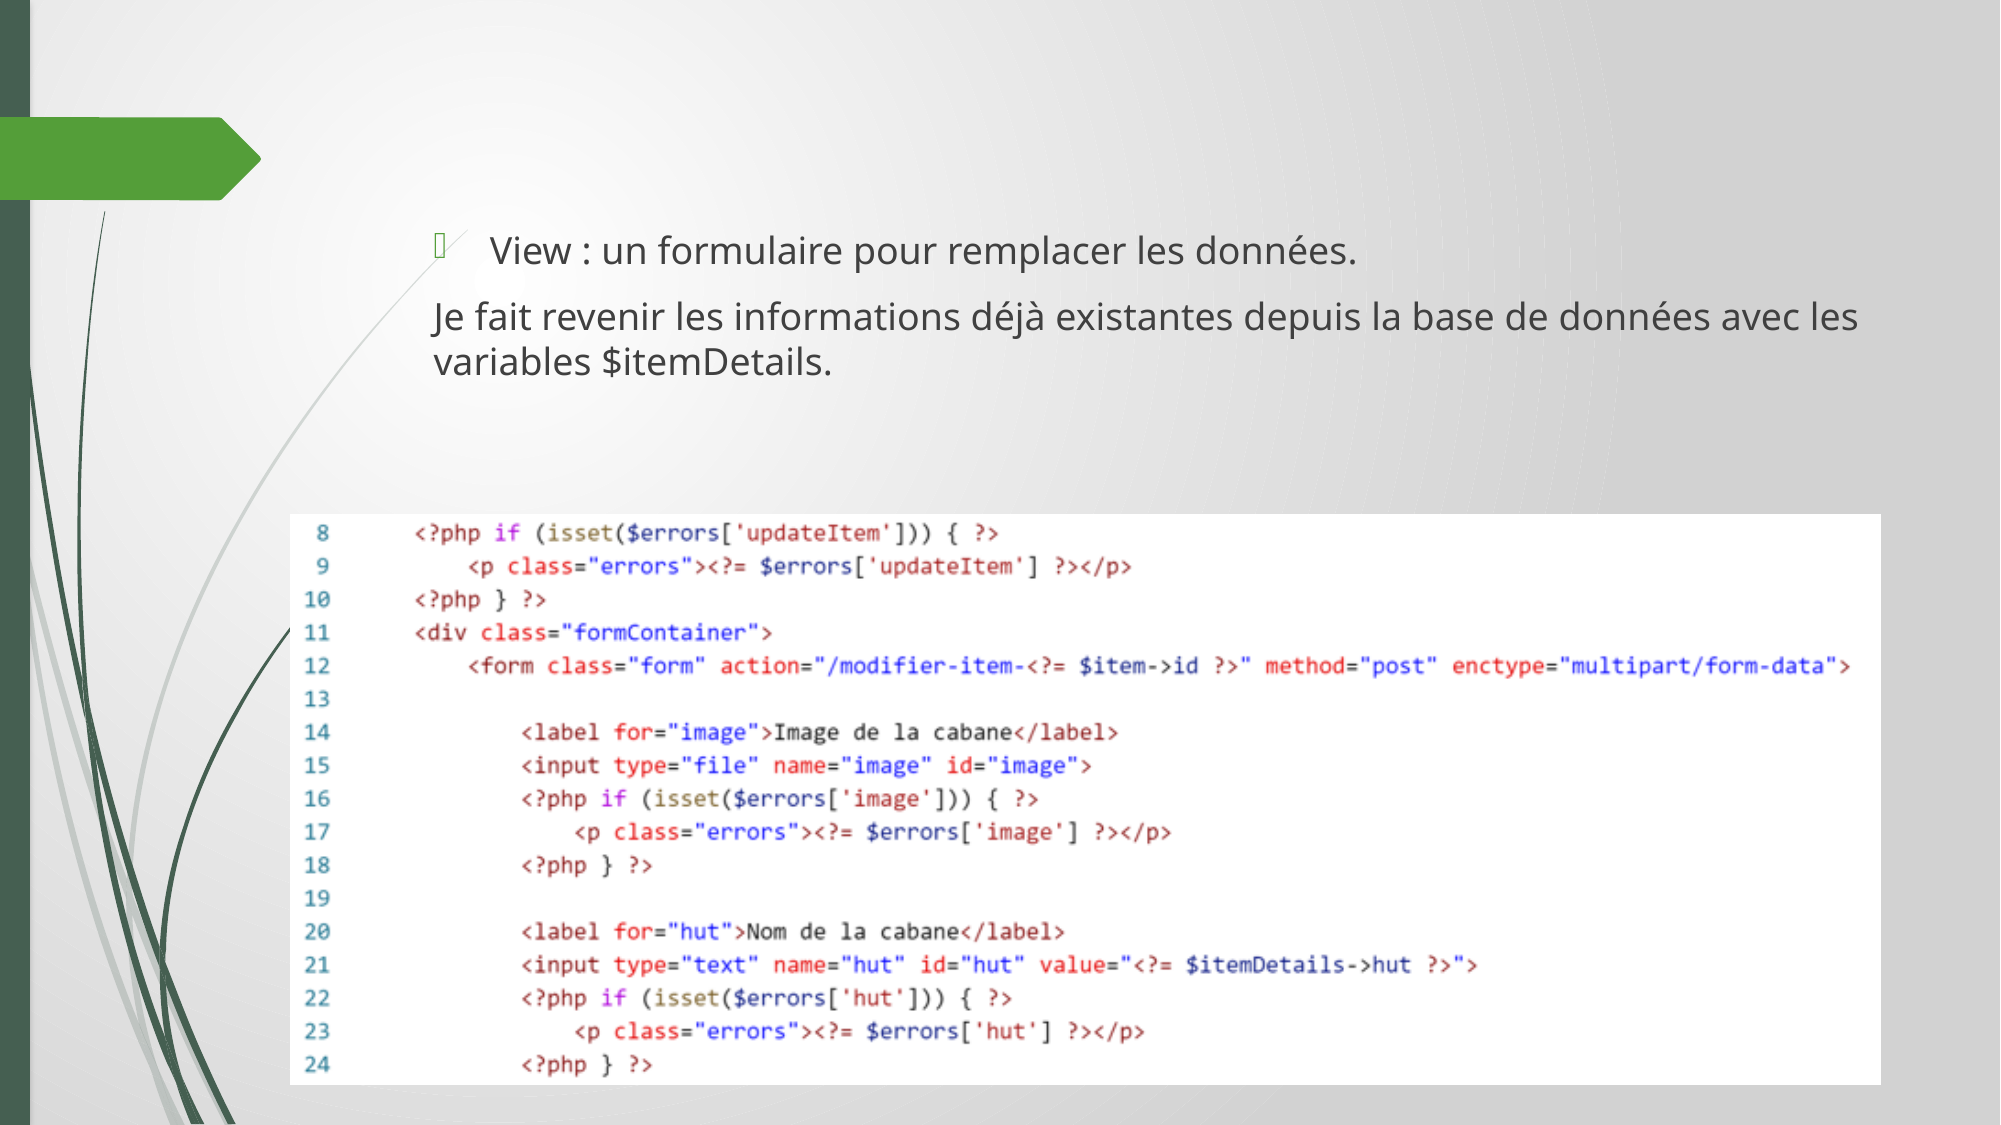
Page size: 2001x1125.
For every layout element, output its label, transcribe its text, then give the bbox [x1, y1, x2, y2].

list View : un formulaire pour remplacer les données. Je fait revenir les informations déjà existantes depuis la base de données avec les variables $itemDetails. [418, 219, 1881, 514]
picture [290, 514, 1882, 1085]
